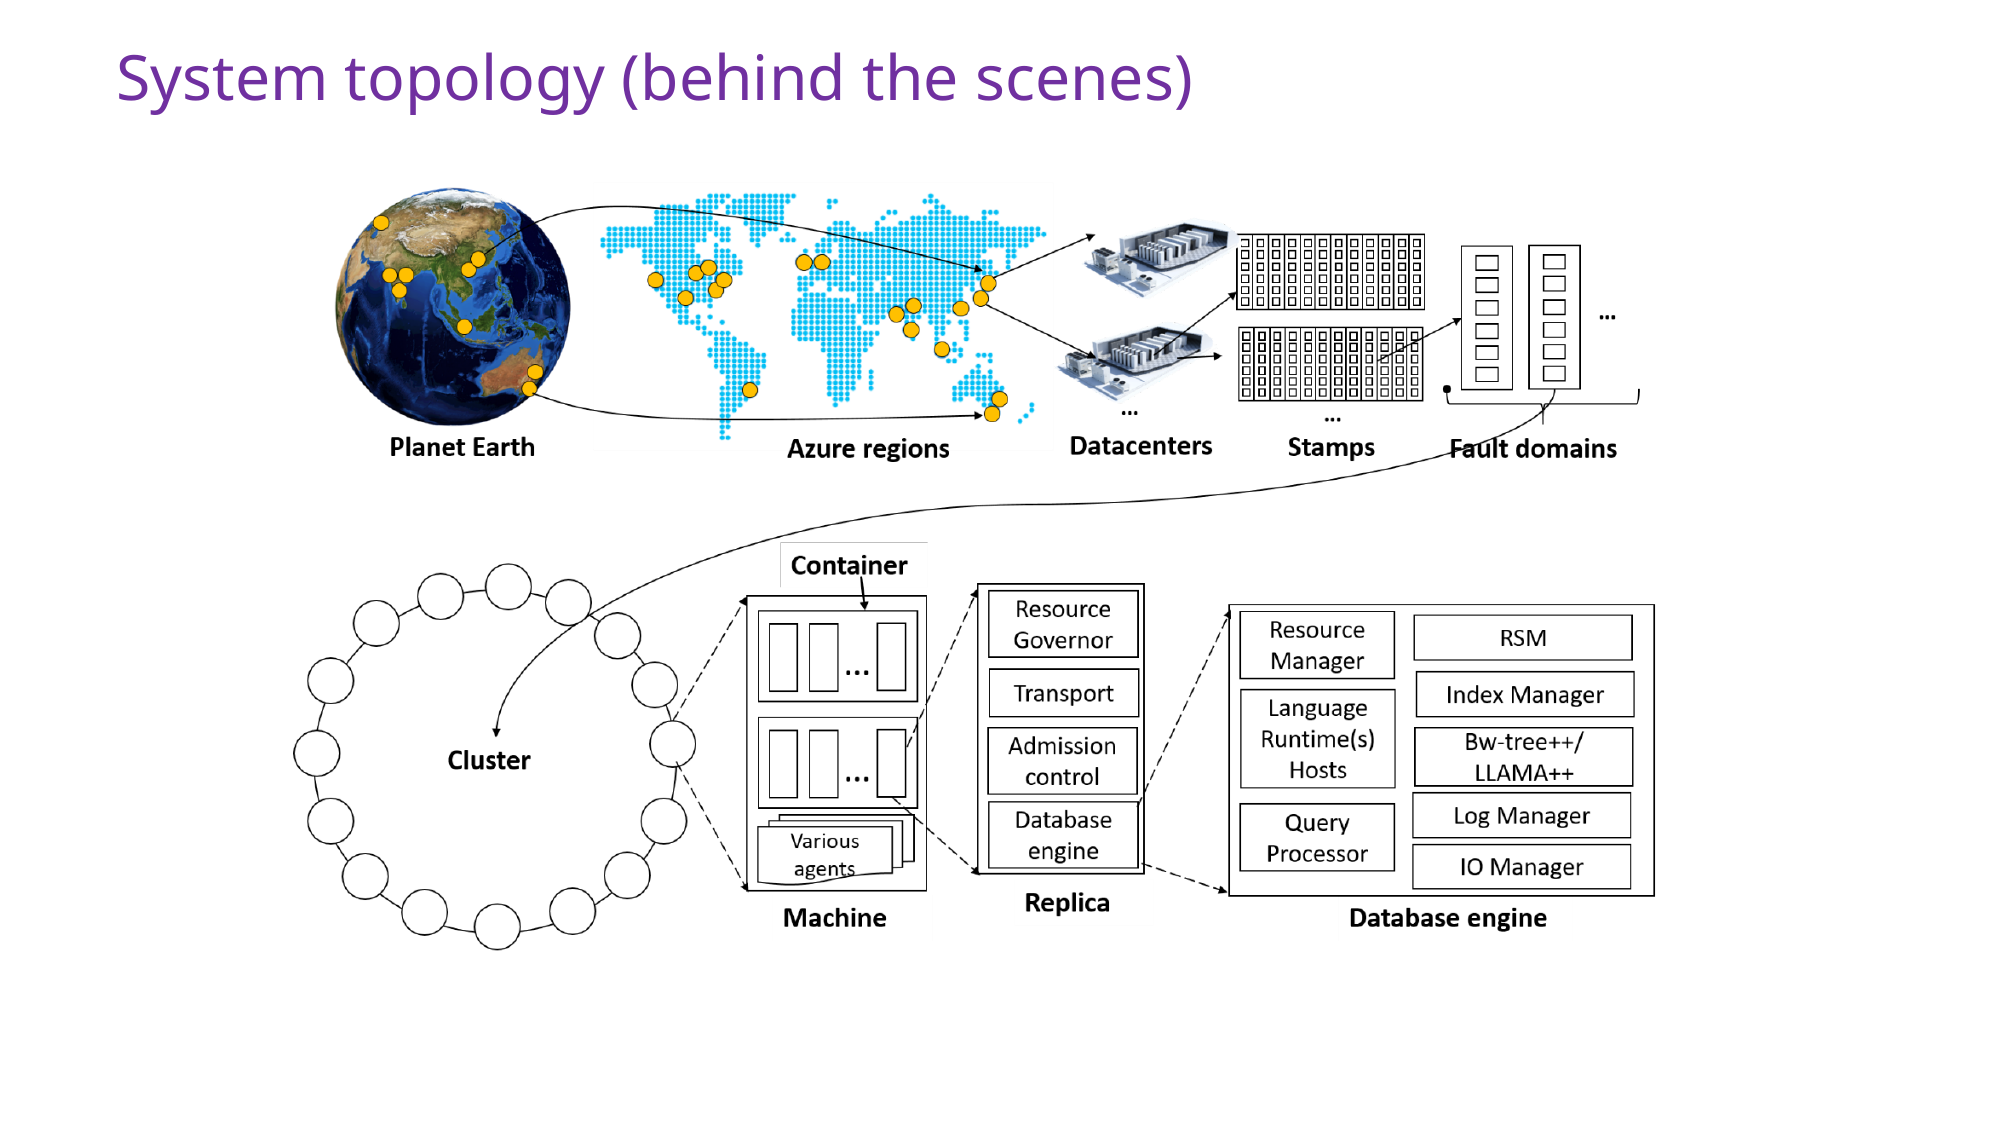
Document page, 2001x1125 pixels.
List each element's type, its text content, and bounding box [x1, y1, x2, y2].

text_box System topology (behind the scenes) [101, 31, 1787, 121]
picture [293, 173, 1707, 952]
